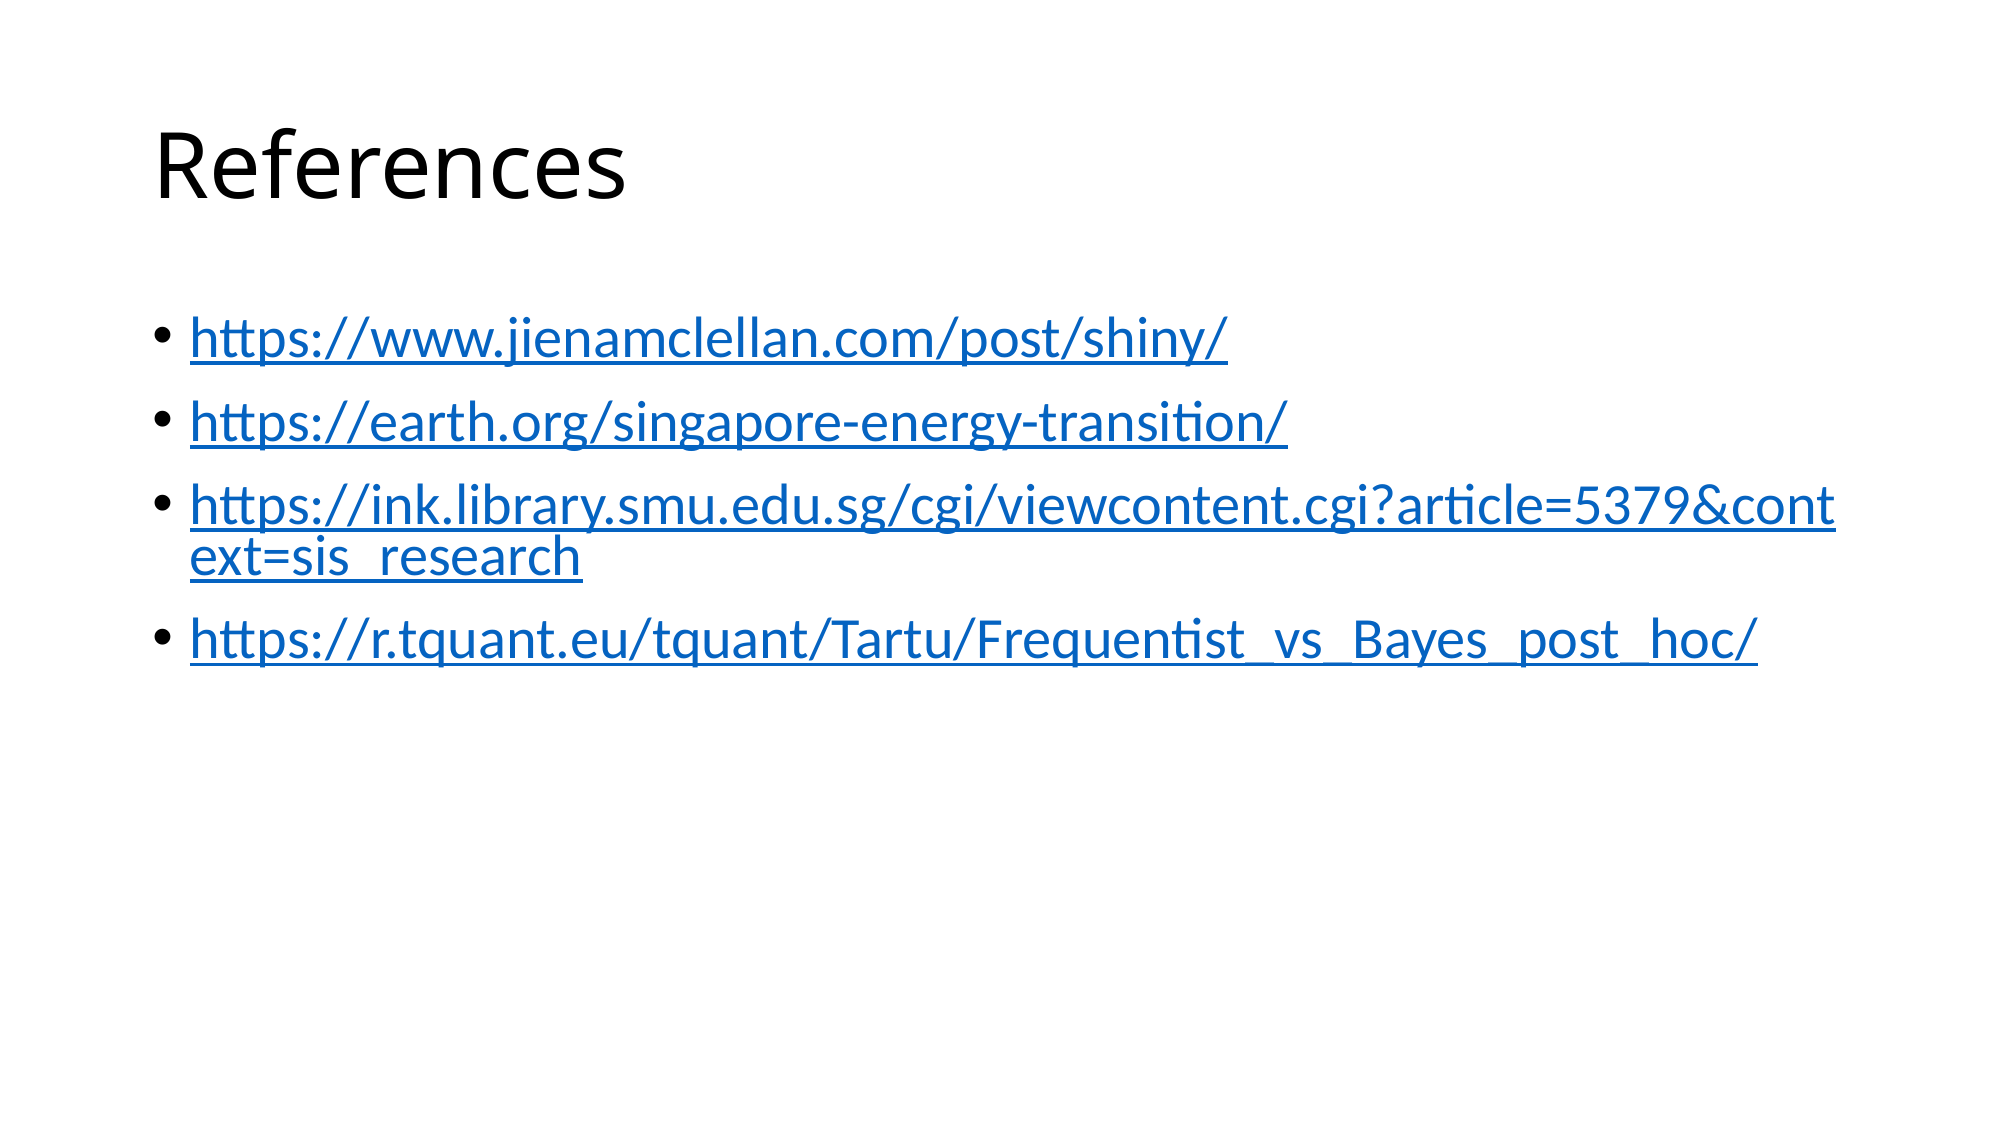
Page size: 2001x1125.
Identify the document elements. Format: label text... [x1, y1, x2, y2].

title References [137, 59, 1863, 278]
list https://www.jienamclellan.com/post/shiny/ https://earth.org/singapore-energy-transition/ https://ink.library.smu.edu.sg/cgi/viewcontent.cgi?article=5379&context=sis_research https://r.tquant.eu/tquant/Tartu/Frequentist_vs_Bayes_post_hoc/ [137, 299, 1863, 1014]
